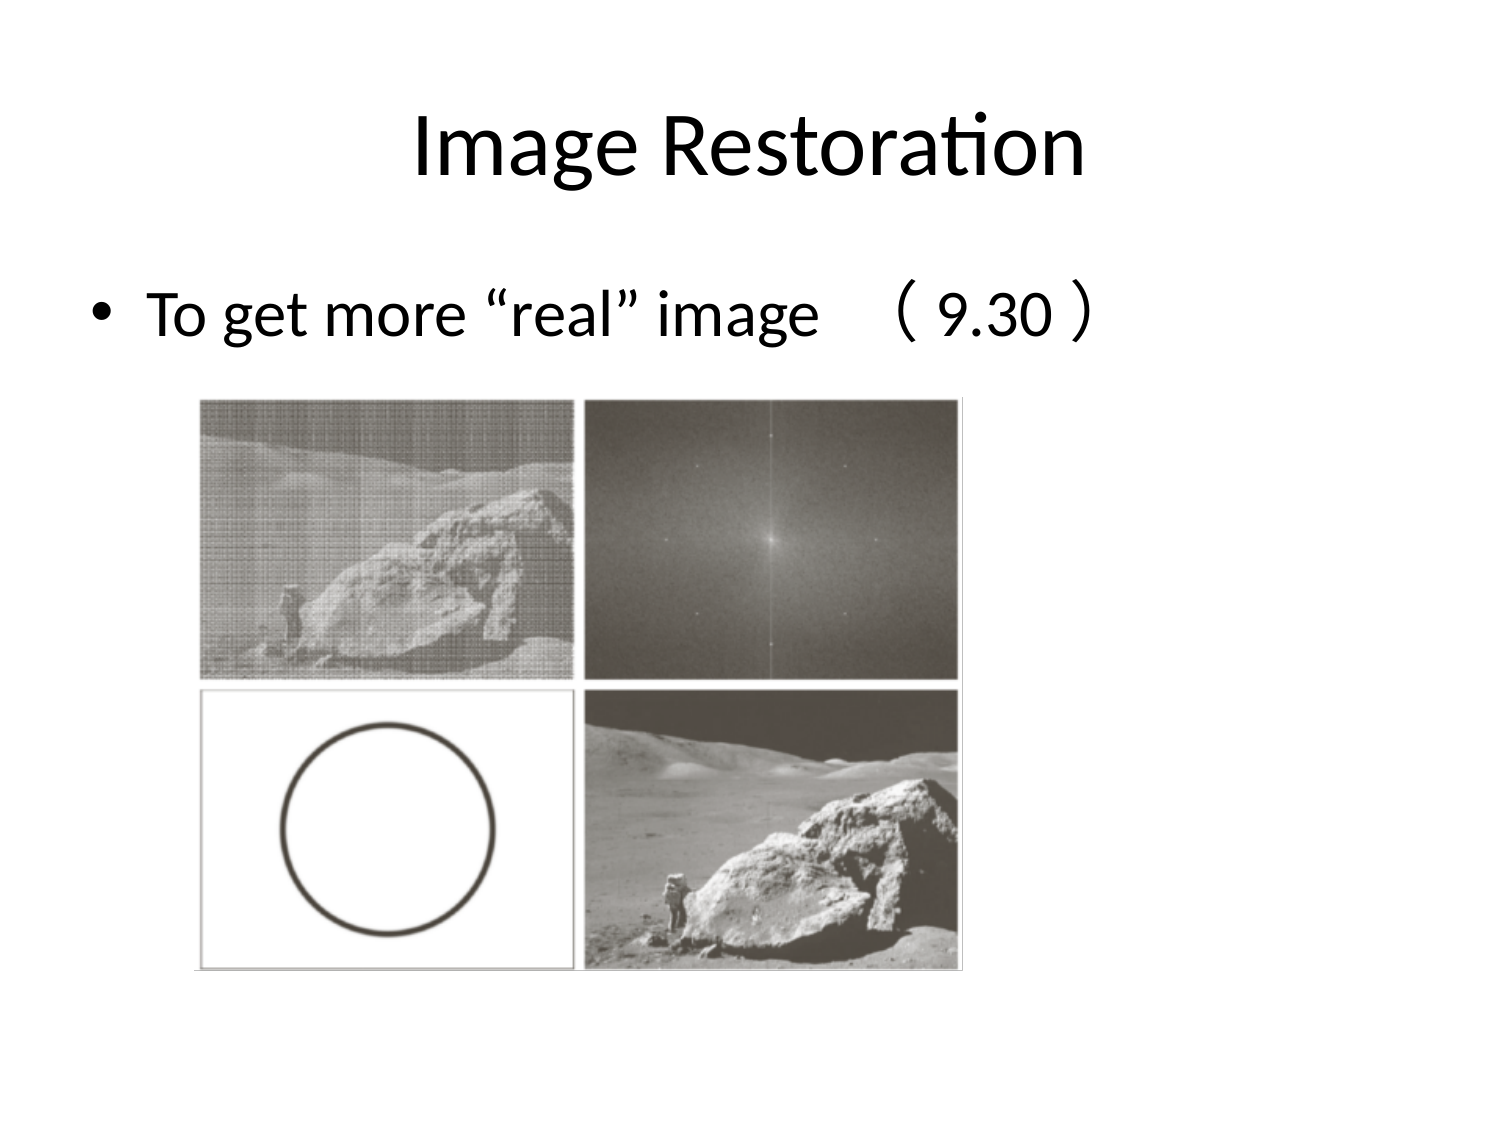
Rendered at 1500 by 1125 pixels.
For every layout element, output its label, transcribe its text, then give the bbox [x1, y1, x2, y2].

list To get more “real” image （9.30） [75, 262, 1425, 1005]
title Image Restoration [75, 45, 1425, 233]
picture [194, 396, 966, 974]
